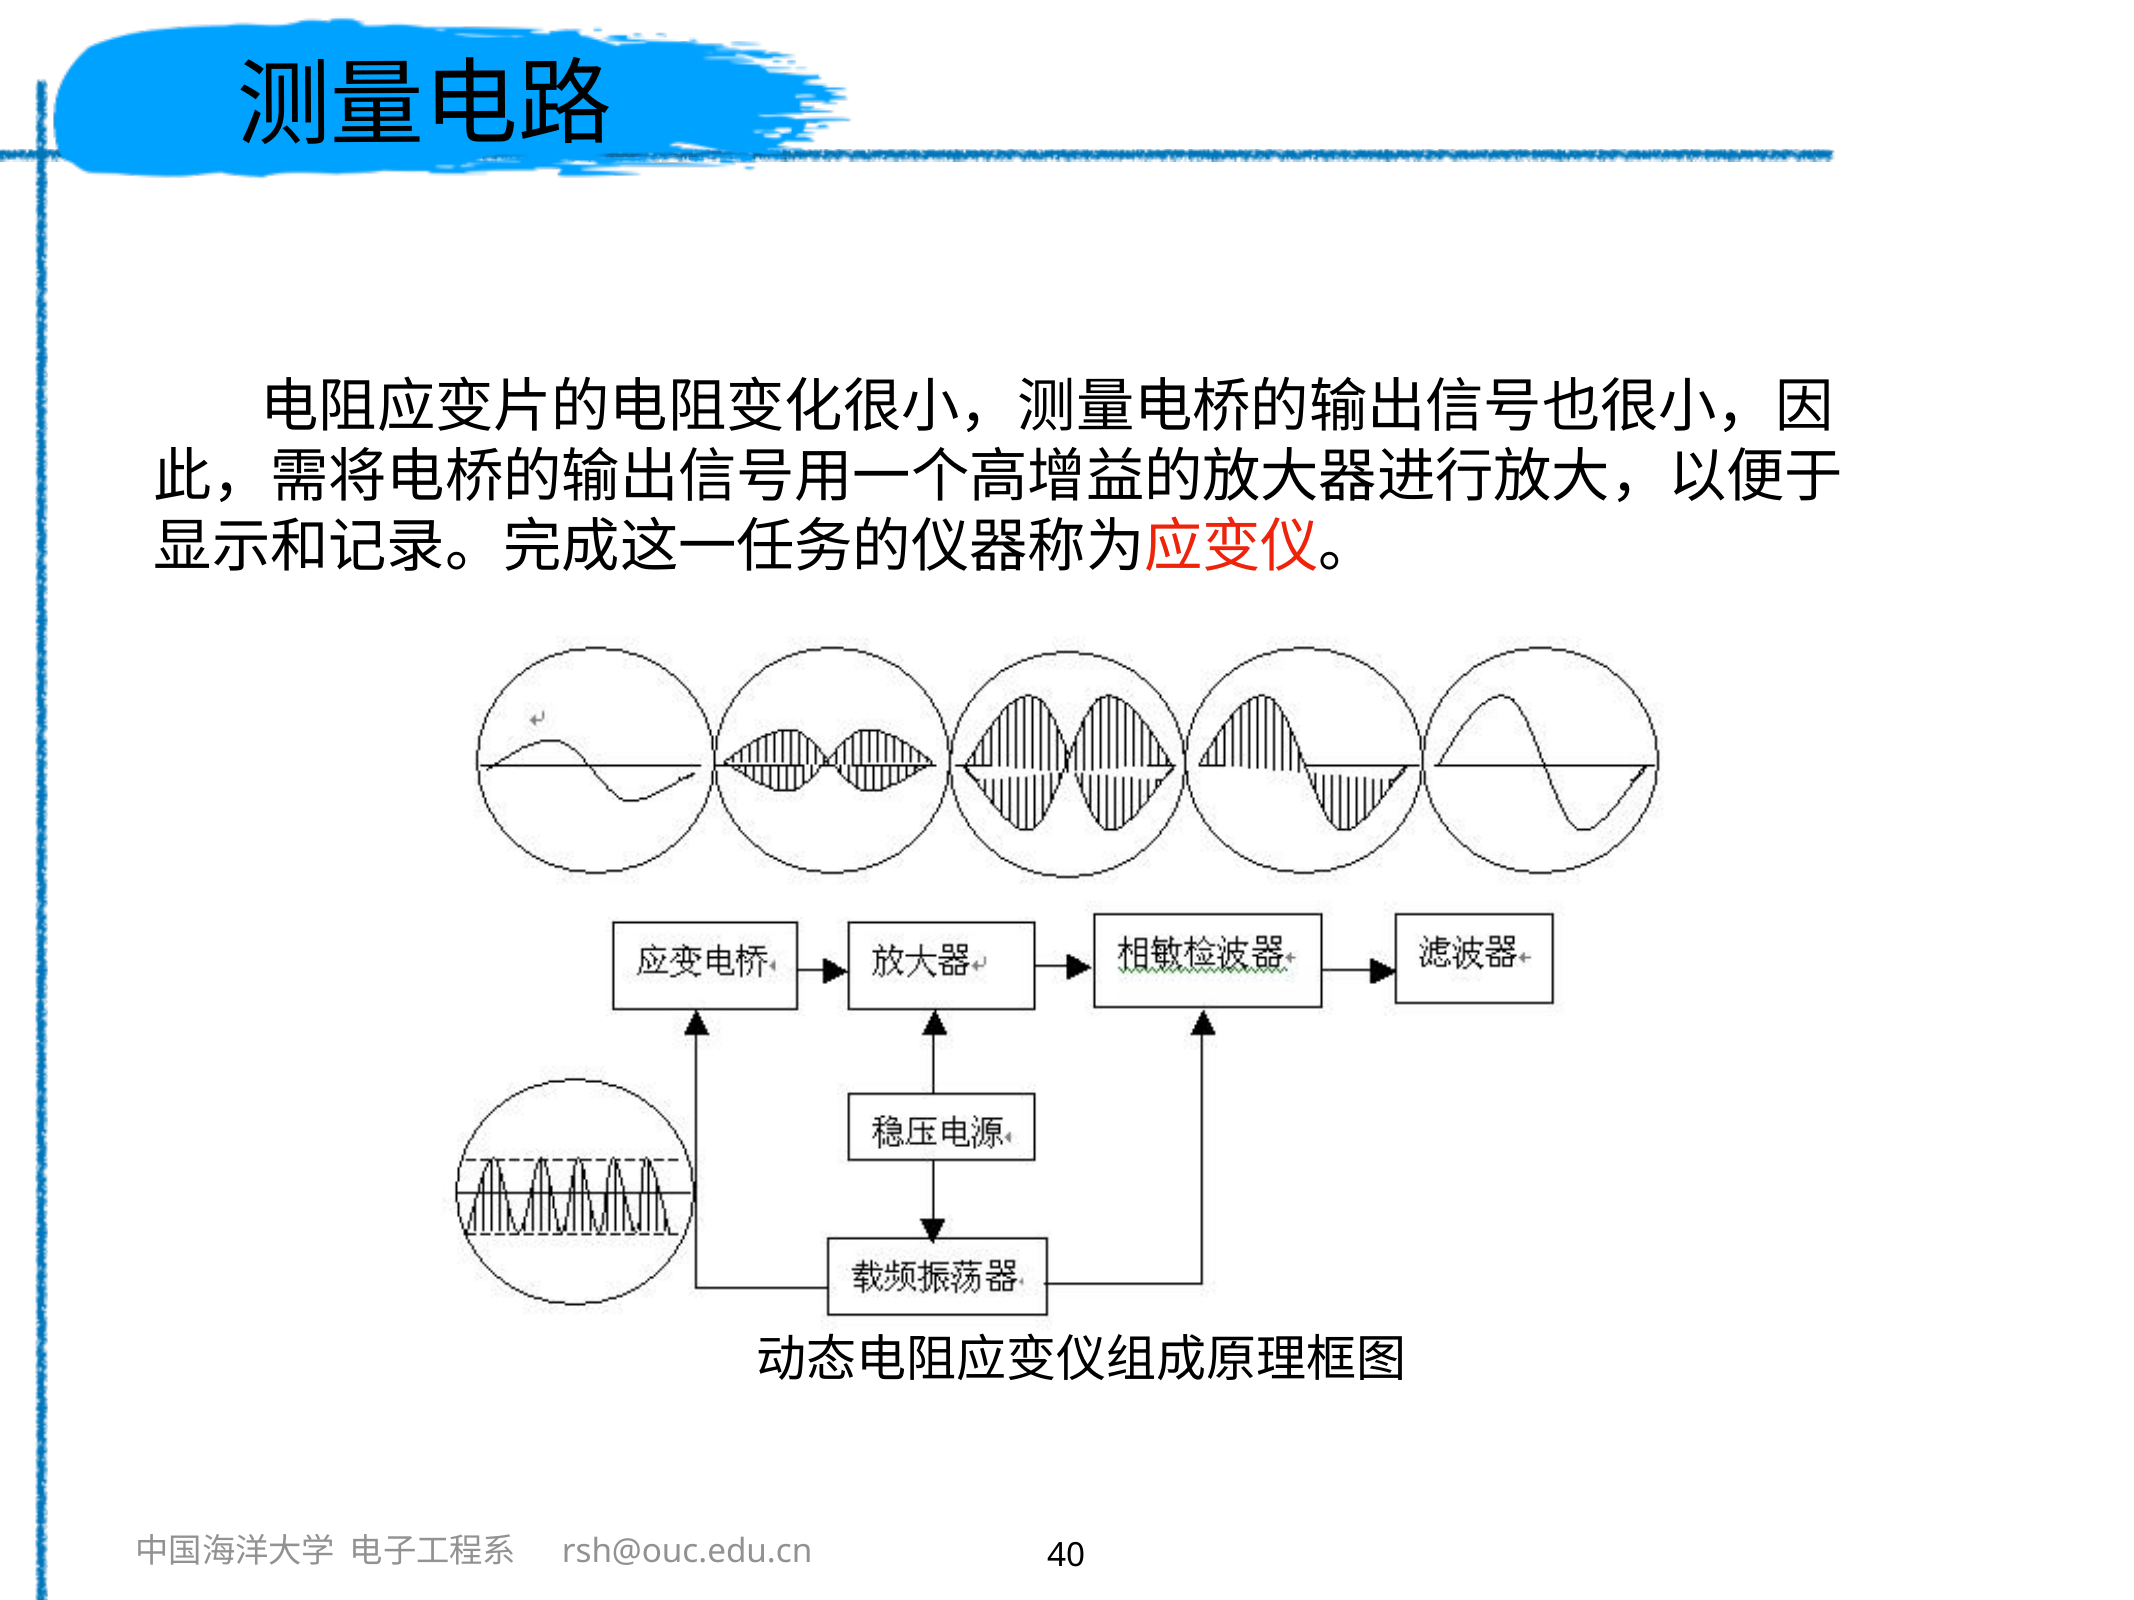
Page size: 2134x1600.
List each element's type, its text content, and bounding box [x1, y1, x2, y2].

slide_number 40 [1037, 1524, 1095, 1579]
title 测量电路 [58, 5, 791, 193]
picture [790, 15, 1841, 182]
text_box 电阻应变片的电阻变化很小，测量电桥的输出信号也很小，因此，需将电桥的输出信号用一个高增益的放大器进行放大，以便于显示和记录。完成这一任务的仪器称为应变仪。 [145, 360, 1876, 587]
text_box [425, 603, 1672, 1400]
picture [0, 15, 59, 1600]
